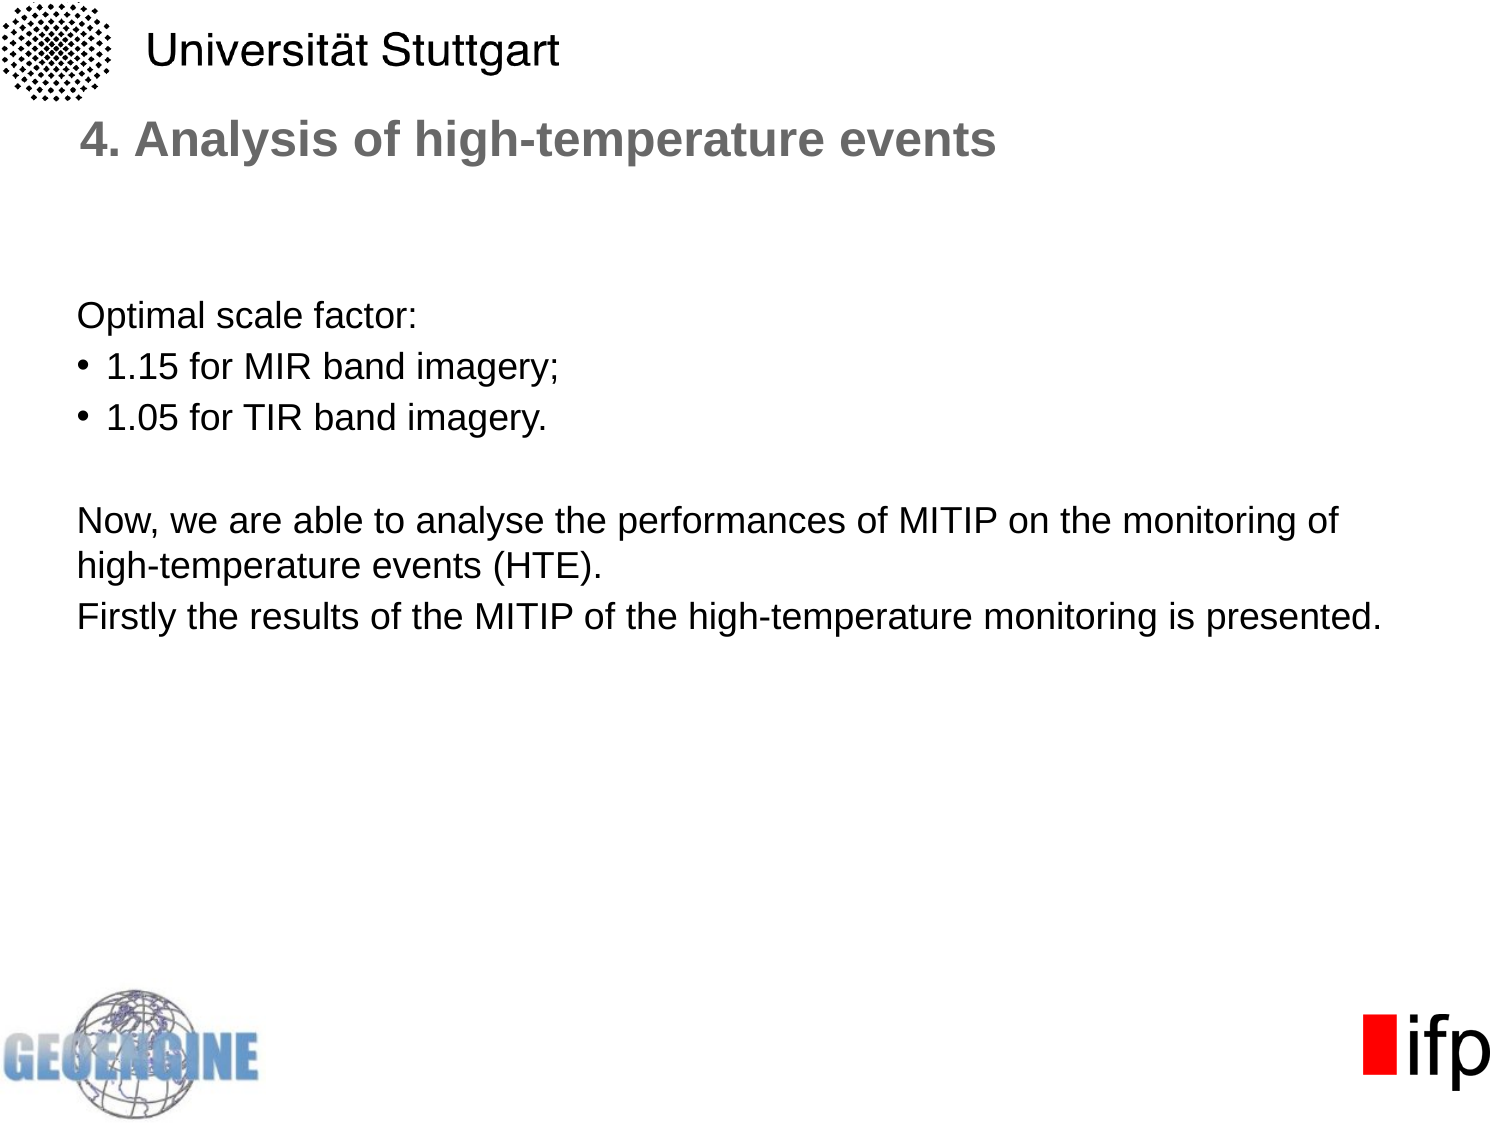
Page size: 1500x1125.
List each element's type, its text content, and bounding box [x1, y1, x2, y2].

list Optimal scale factor: 1.15 for MIR band imagery; 1.05 for TIR band imagery. Now, we are able to analyse the performances of MITIP on the monitoring of high-temperature events (HTE). Firstly the results of the MITIP of the high-temperature monitoring is presented. [76, 290, 1418, 716]
picture [1352, 978, 1500, 1125]
picture [0, 2, 568, 103]
picture [0, 978, 266, 1125]
title 4. Analysis of high-temperature events [79, 106, 1421, 185]
